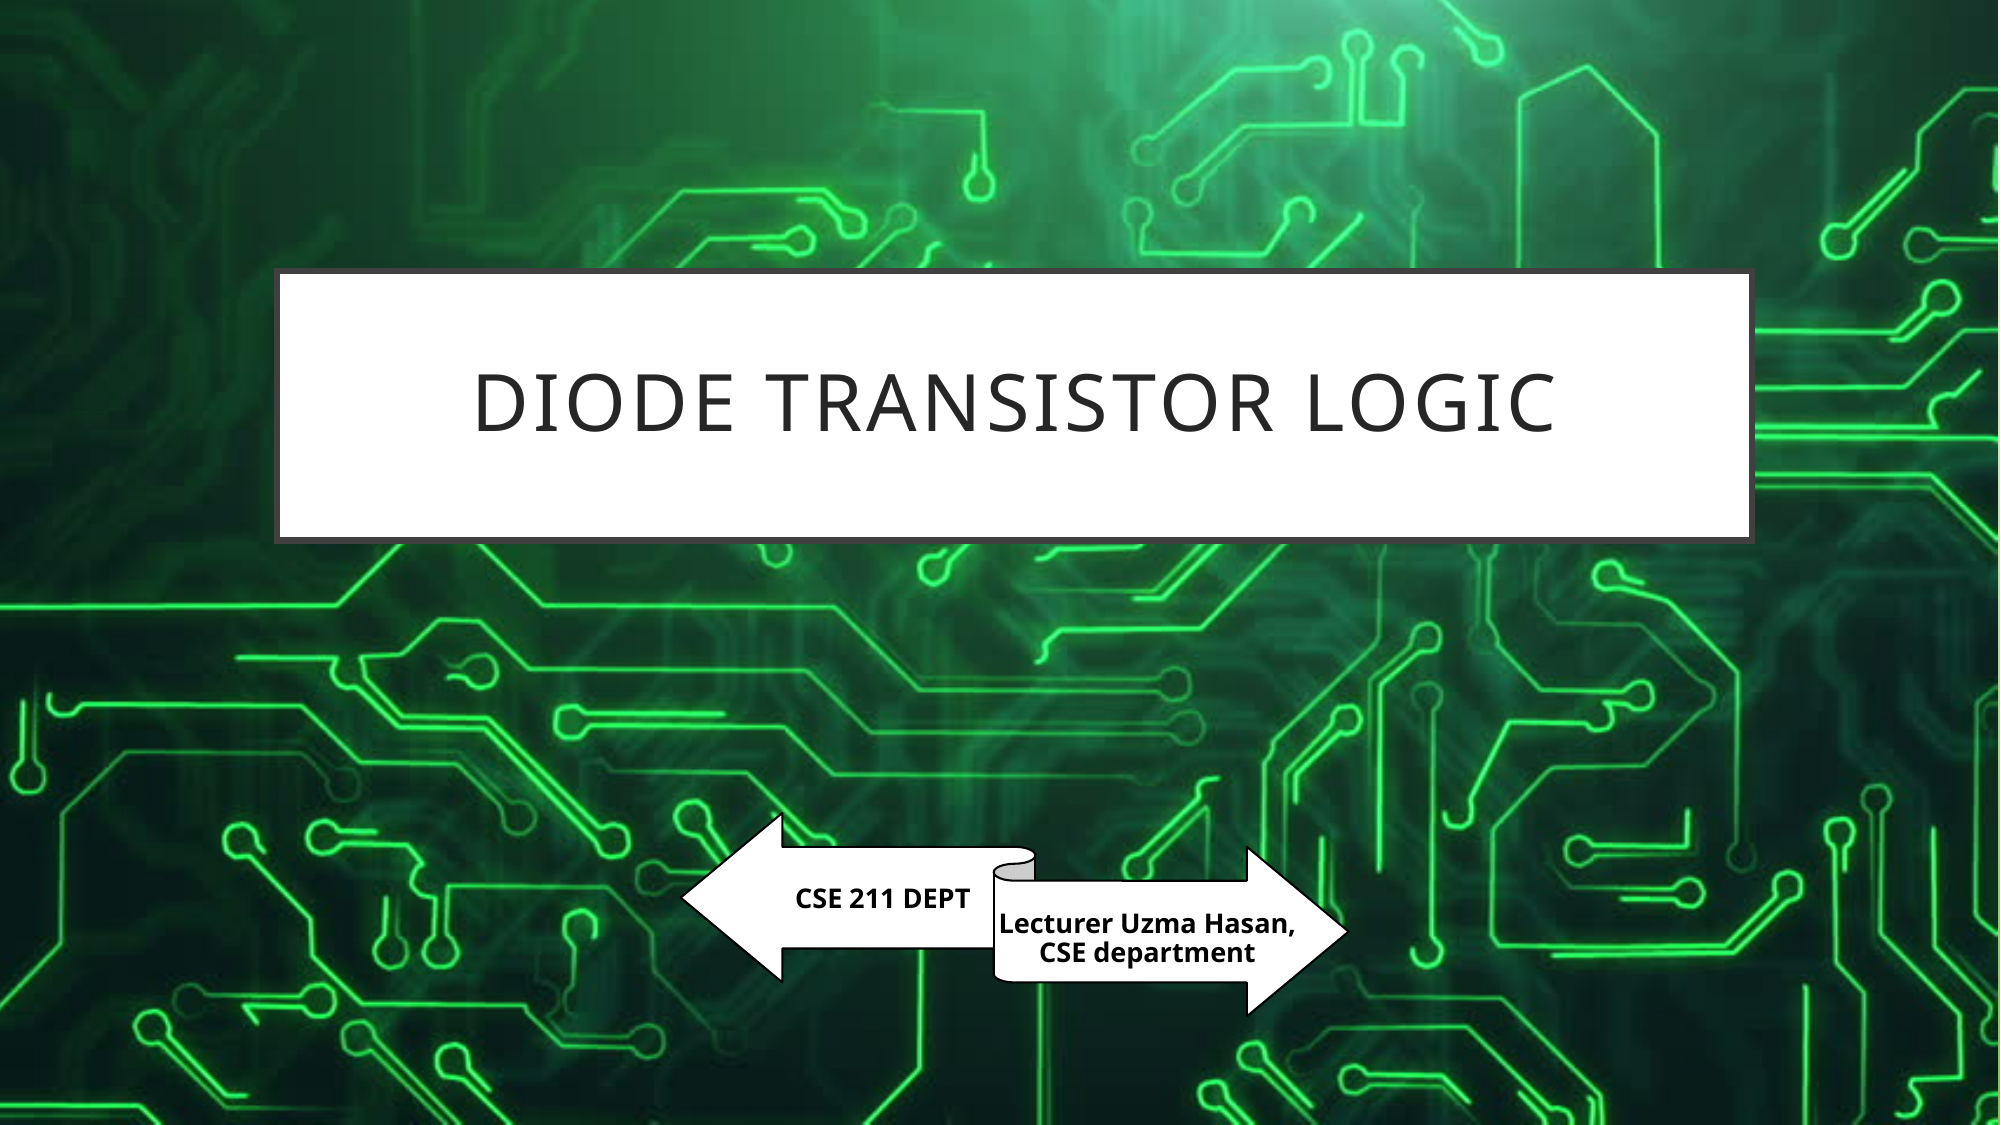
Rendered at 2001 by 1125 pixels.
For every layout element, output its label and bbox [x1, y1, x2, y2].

picture [0, 0, 1998, 1125]
text_box [456, 812, 1573, 1017]
